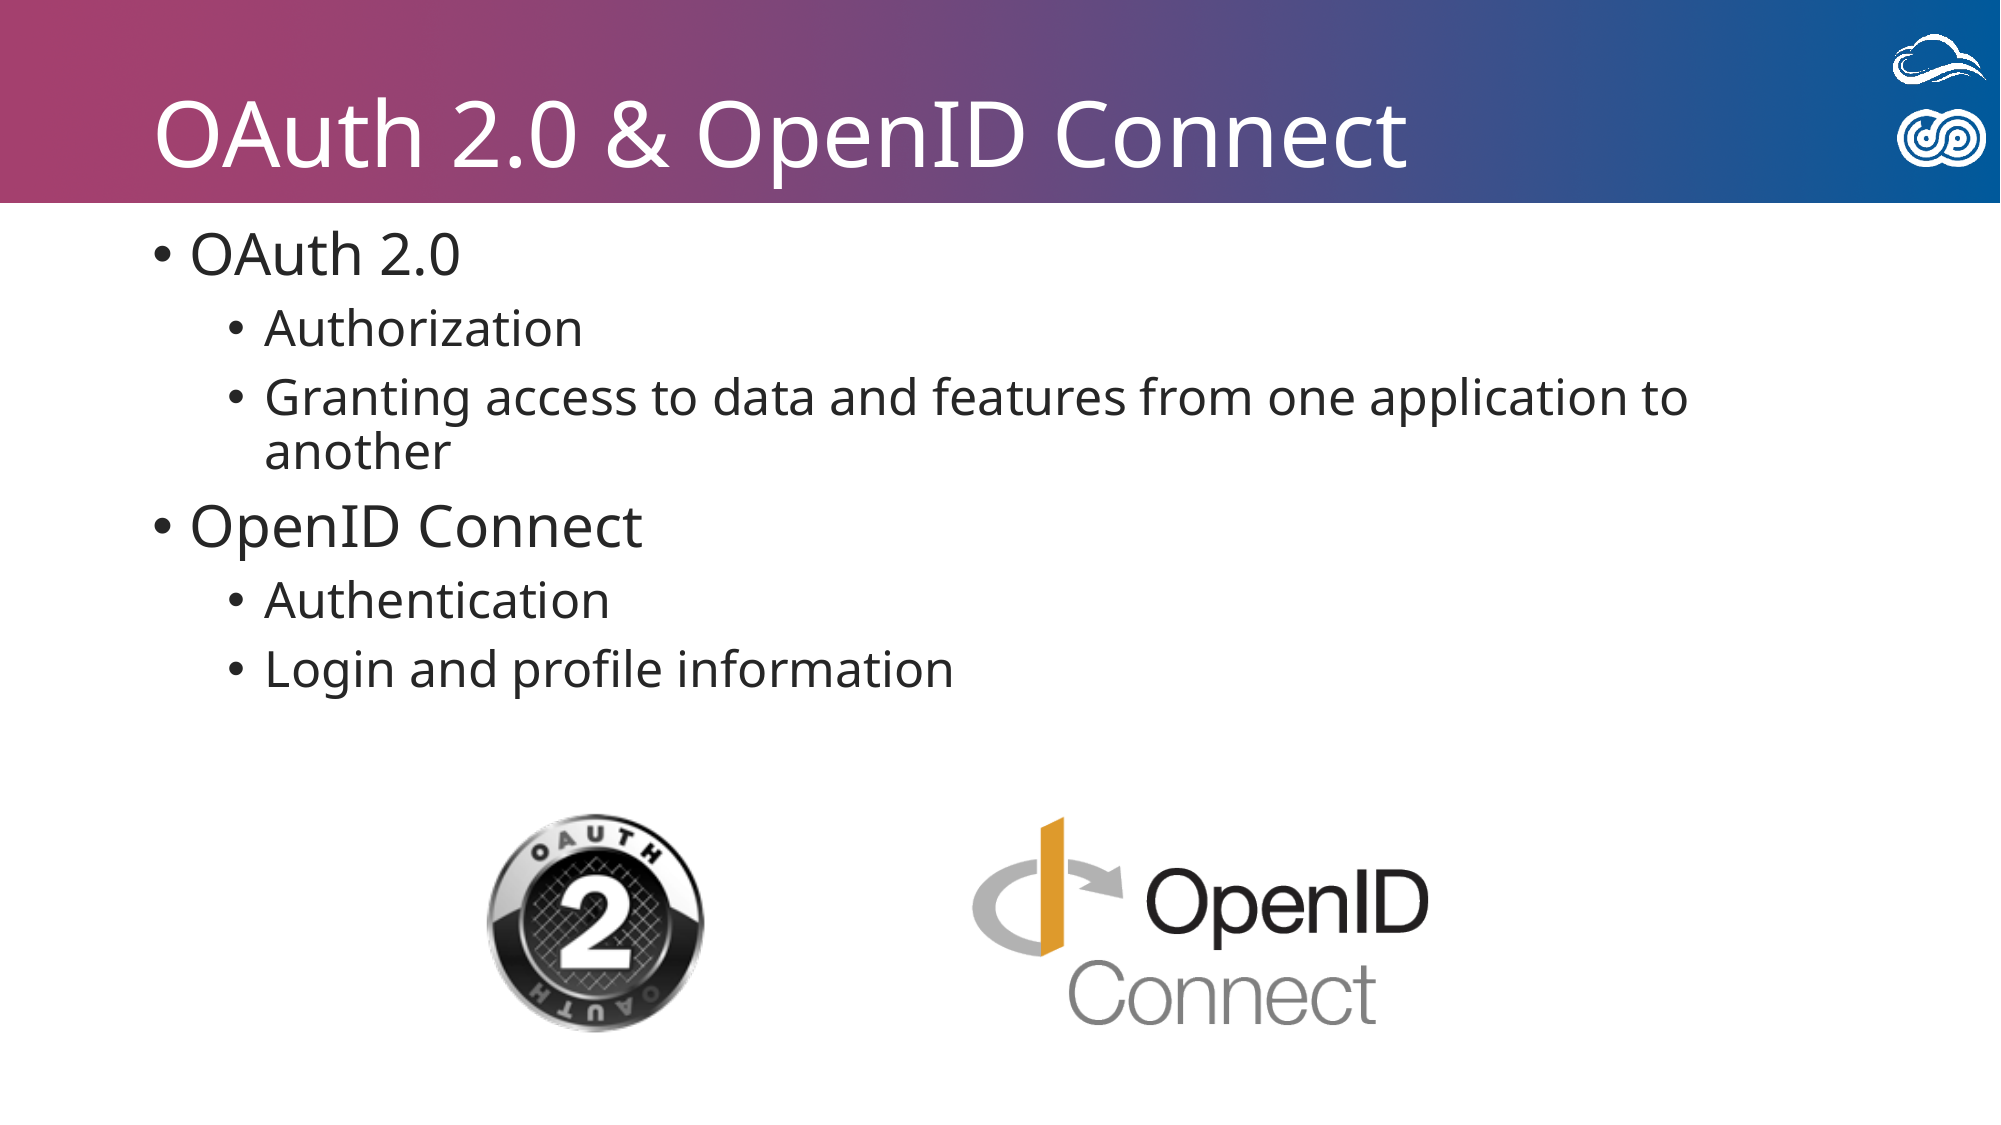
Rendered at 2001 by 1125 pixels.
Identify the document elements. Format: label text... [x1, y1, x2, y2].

picture [484, 811, 710, 1036]
picture [964, 811, 1438, 1036]
picture [0, 0, 2000, 203]
title OAuth 2.0 & OpenID Connect [137, 59, 1863, 203]
list OAuth 2.0 Authorization Granting access to data and features from one application to another OpenID Connect Authentication Login and profile information [137, 217, 1863, 1071]
